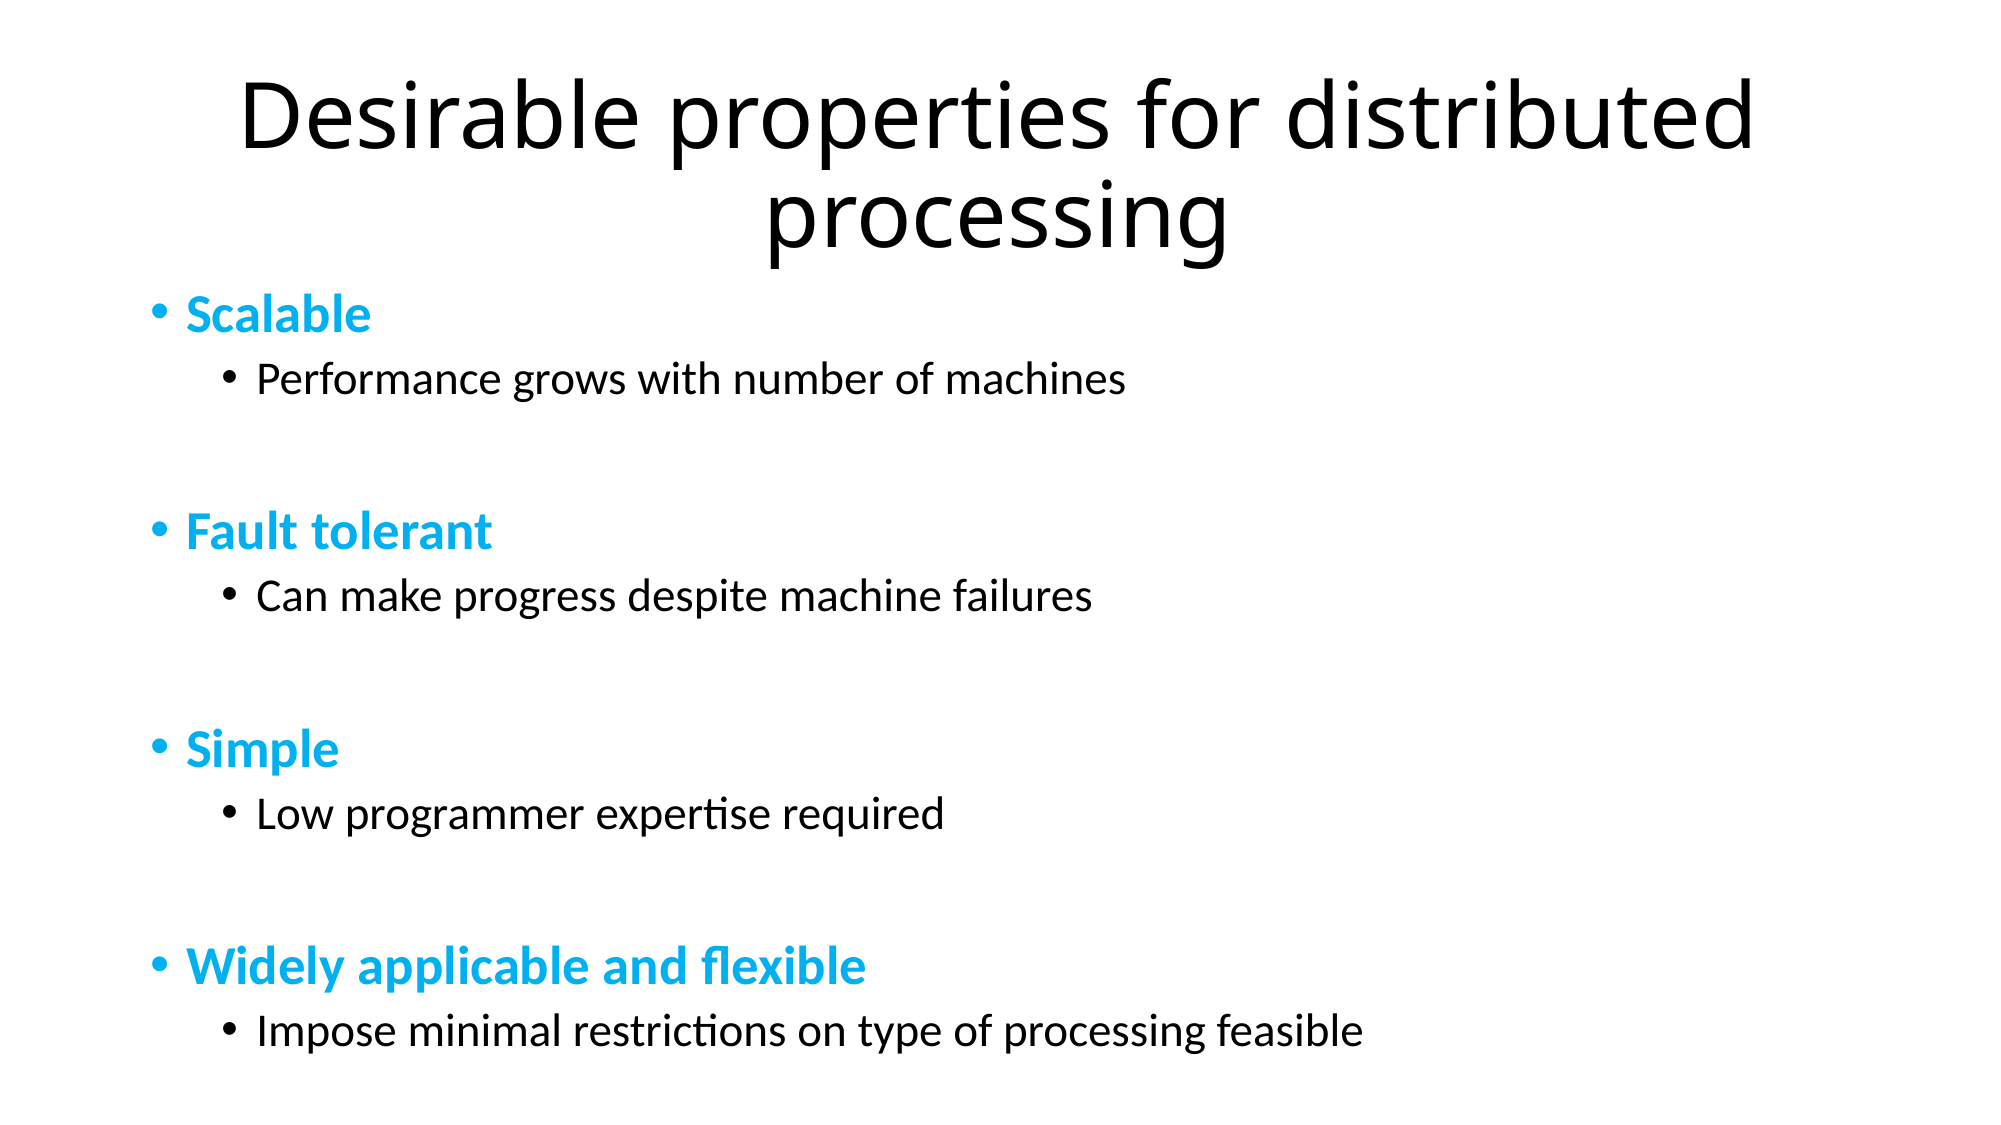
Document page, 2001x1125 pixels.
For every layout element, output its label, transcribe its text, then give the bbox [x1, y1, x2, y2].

title Desirable properties for distributed processing [107, 59, 1890, 278]
list Scalable Performance grows with number of machines Fault tolerant Can make progress despite machine failures Simple Low programmer expertise required Widely applicable and flexible Impose minimal restrictions on type of processing feasible [135, 277, 1861, 1069]
